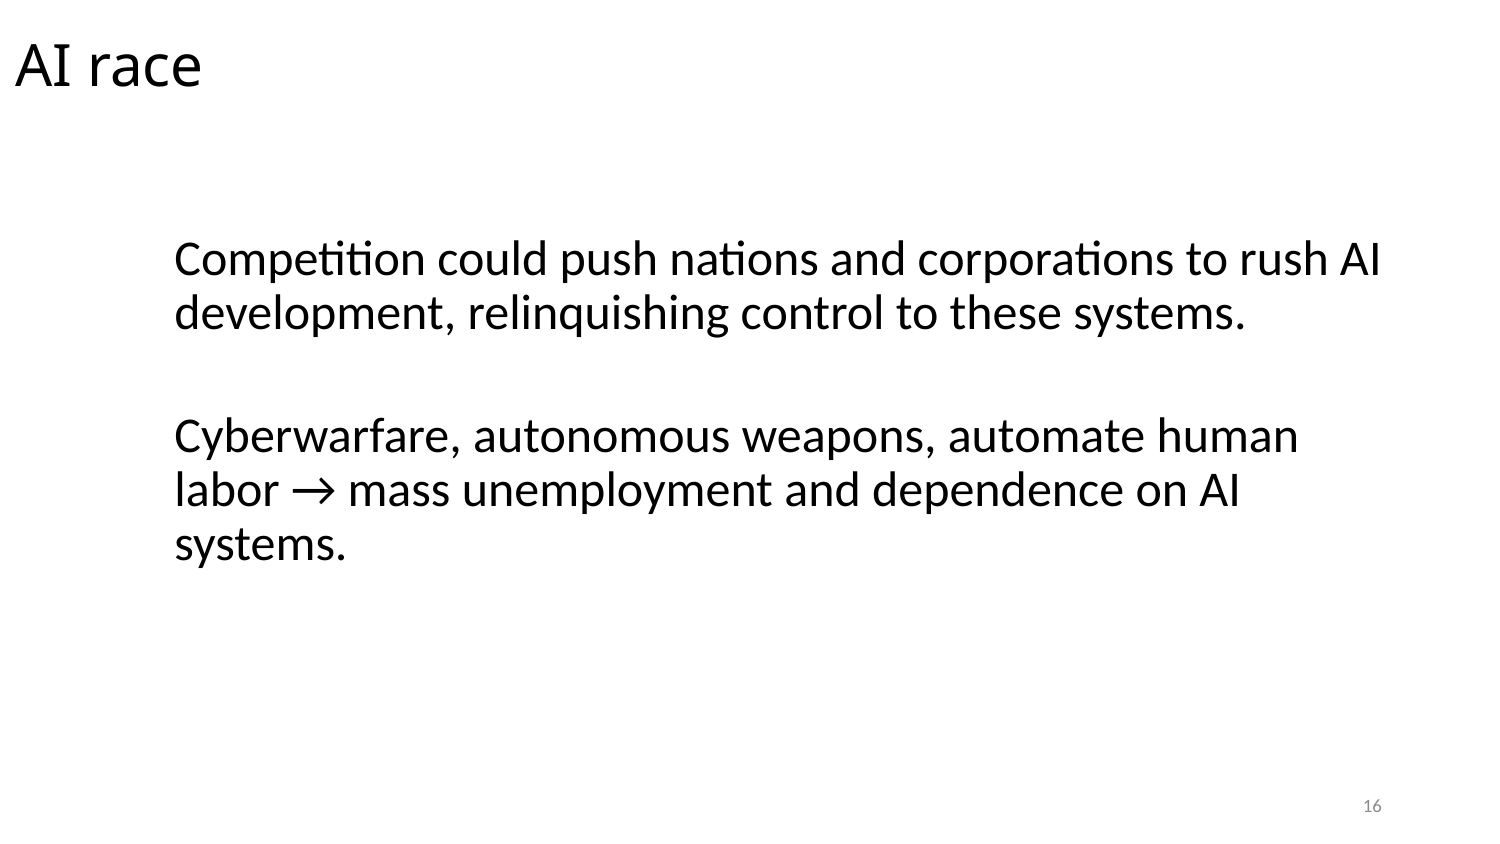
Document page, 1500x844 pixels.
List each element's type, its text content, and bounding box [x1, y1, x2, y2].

title AI race [0, 0, 1294, 150]
slide_number 16 [1059, 782, 1397, 827]
list Competition could push nations and corporations to rush AI development, relinquishing control to these systems. Cyberwarfare, autonomous weapons, automate human labor → mass unemployment and dependence on AI systems. [103, 224, 1397, 760]
